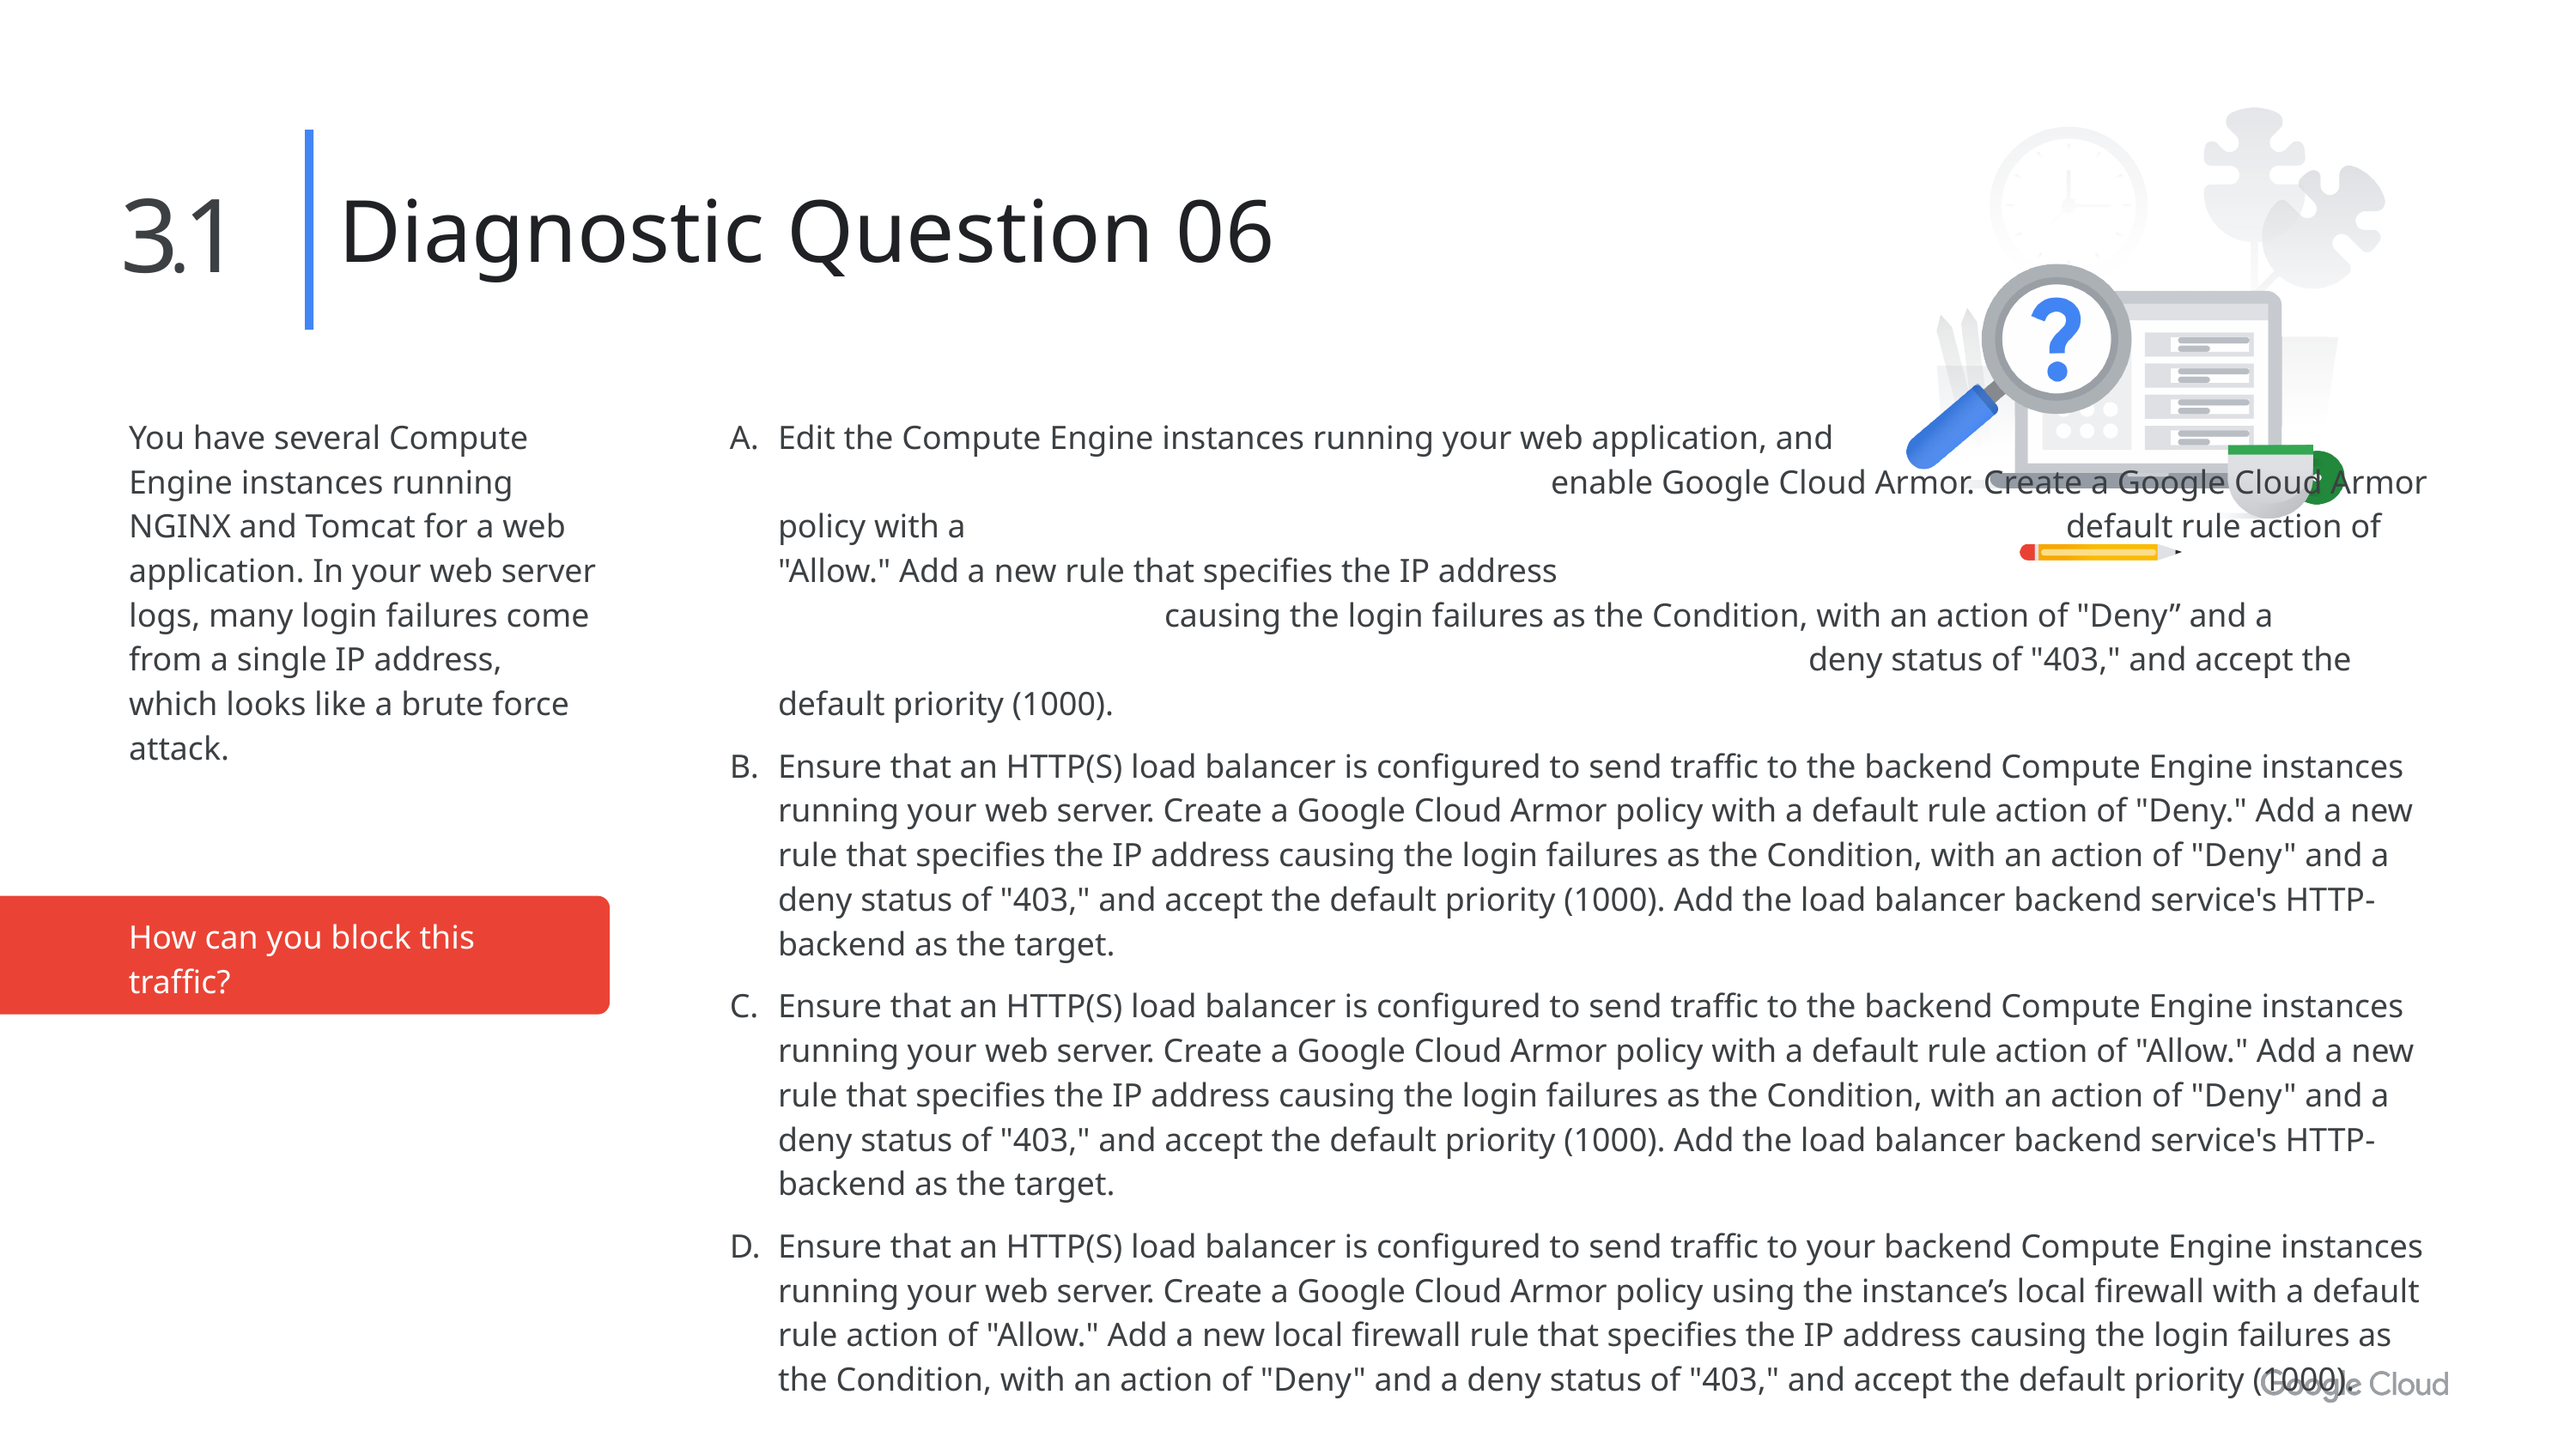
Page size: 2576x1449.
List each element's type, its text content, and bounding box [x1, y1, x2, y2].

text_box [0, 895, 611, 1015]
text_box Diagnostic Question 06 [338, 187, 1776, 332]
text_box . [156, 183, 234, 301]
picture [2261, 1369, 2448, 1403]
text_box Edit the Compute Engine instances running your web application, and enable Google Cloud Armor. Create a Google Cloud Armor policy with a default rule action of "Allow." Add a new rule that specifies the IP address causing the login failures as the Condition, with an action of "Deny” and a deny status of "403," and accept the default priority (1000). Ensure that an HTTP(S) load balancer is configured to send traffic to the backend Compute Engine instances running your web server. Create a Google Cloud Armor policy with a default rule action of "Deny." Add a new rule that specifies the IP address causing the login failures as the Condition, with an action of "Deny" and a deny status of "403," and accept the default priority (1000). Add the load balancer backend service's HTTP-backend as the target. Ensure that an HTTP(S) load balancer is configured to send traffic to the backend Compute Engine instances running your web server. Create a Google Cloud Armor policy with a default rule action of "Allow." Add a new rule that specifies the IP address causing the login failures as the Condition, with an action of "Deny" and a deny status of "403," and accept the default priority (1000). Add the load balancer backend service's HTTP-backend as the target. Ensure that an HTTP(S) load balancer is configured to send traffic to your backend Compute Engine instances running your web server. Create a Google Cloud Armor policy using the instance’s local firewall with a default rule action of "Allow." Add a new local firewall rule that specifies the IP address causing the login failures as the Condition, with an action of "Deny" and a deny status of "403," and accept the default priority (1000). [714, 411, 2448, 1321]
text_box You have several Compute Engine instances running NGINX and Tomcat for a web application. In your web server logs, many login failures come from a single IP address, which looks like a brute force attack. [128, 410, 610, 824]
picture [1906, 107, 2385, 561]
text_box 3 1 [107, 147, 305, 316]
text_box How can you block this traffic? [128, 911, 592, 1000]
text_box [305, 130, 314, 330]
